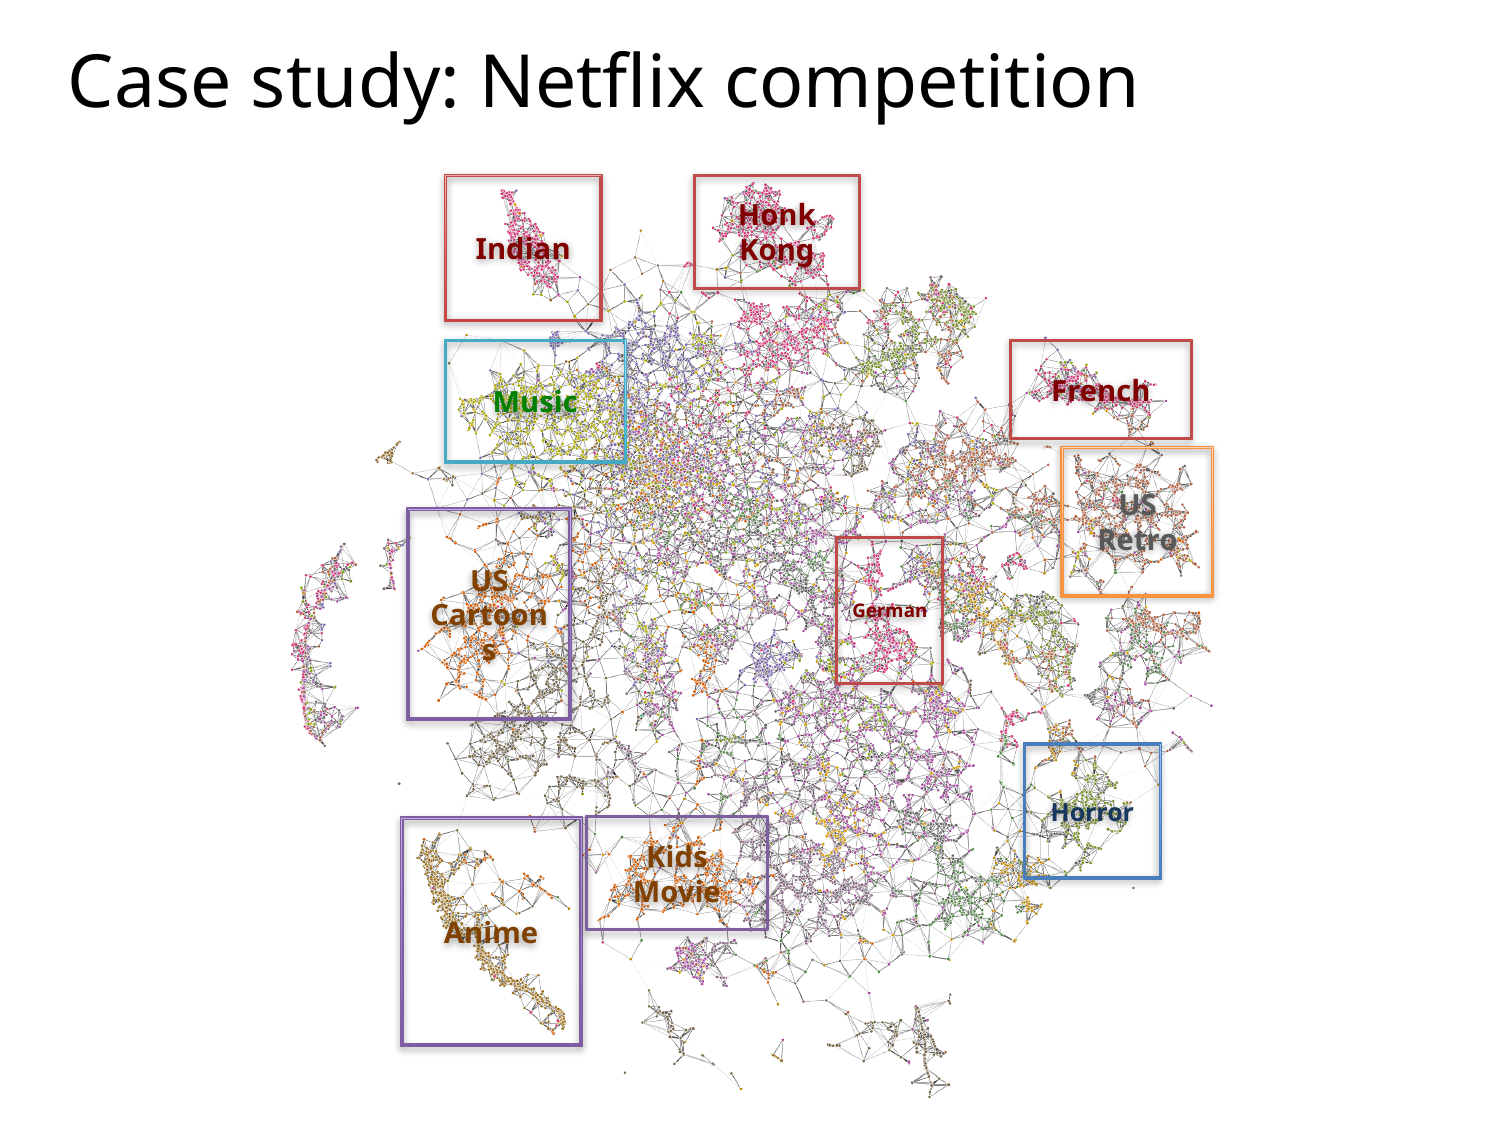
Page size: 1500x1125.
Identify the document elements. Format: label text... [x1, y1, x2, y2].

picture [232, 156, 1299, 1125]
title Case study: Netflix competition [52, 0, 1403, 157]
